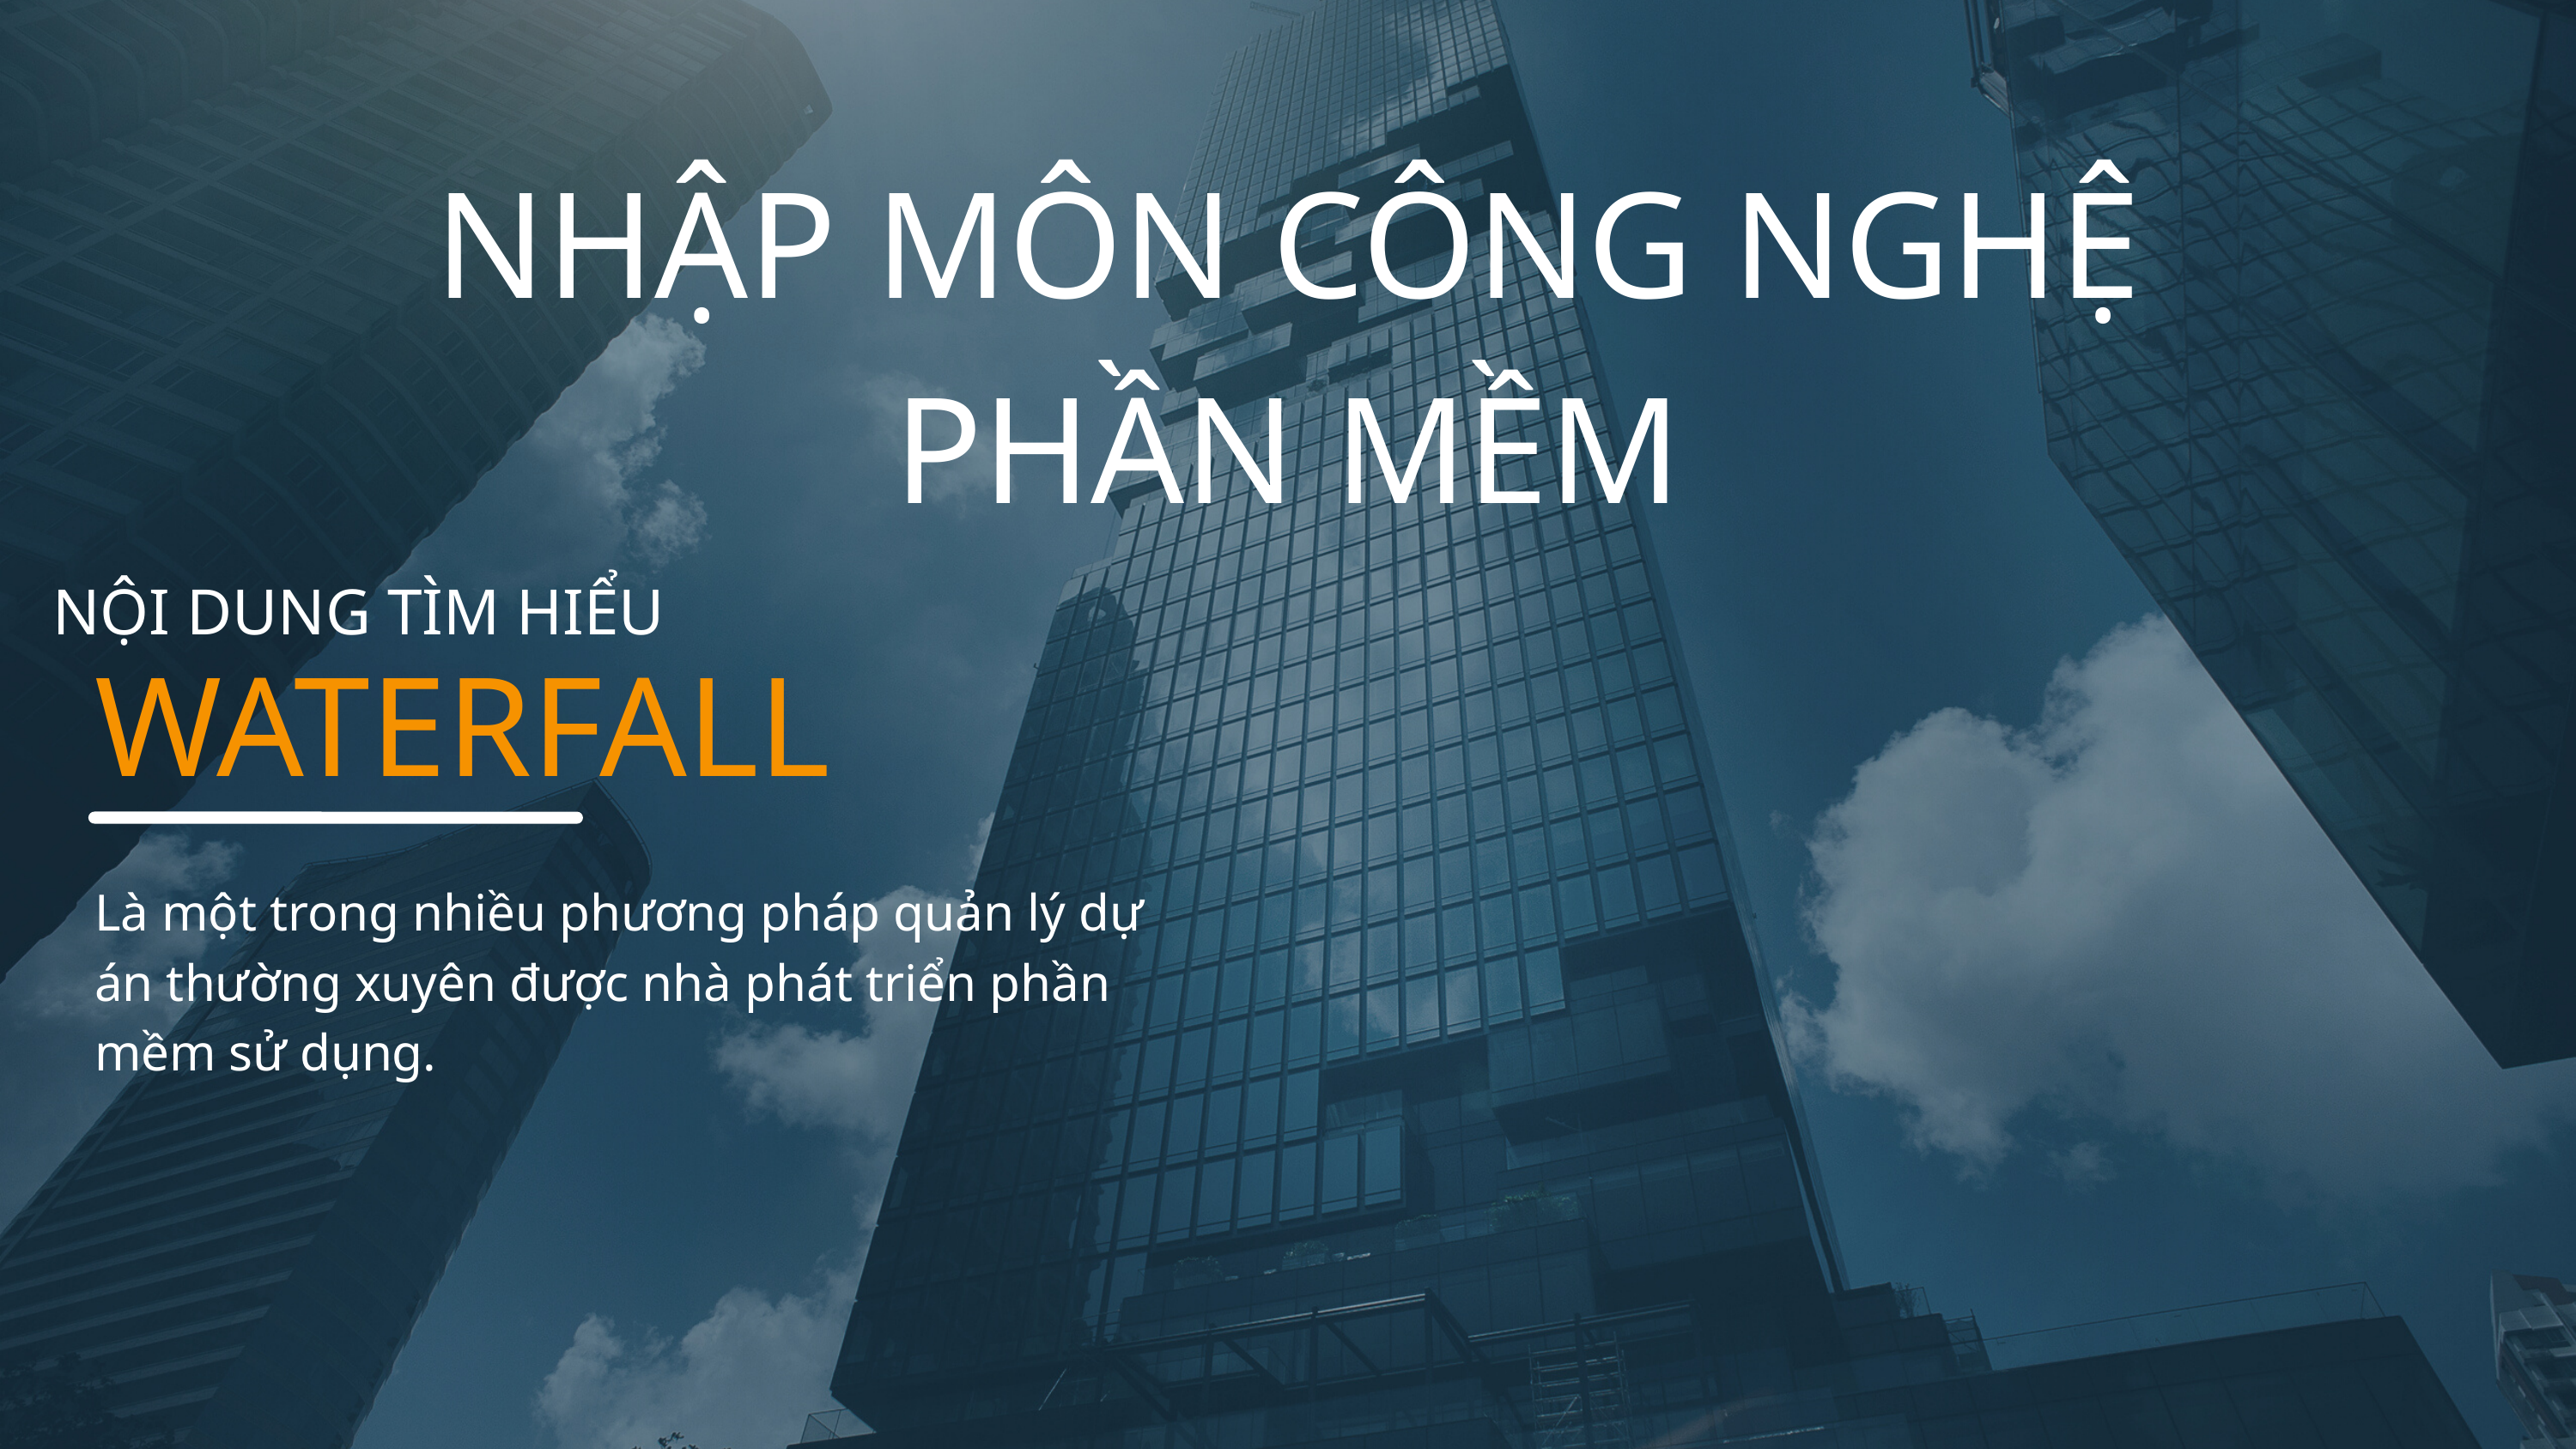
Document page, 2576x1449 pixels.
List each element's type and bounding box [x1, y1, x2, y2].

text_box [0, 559, 1375, 818]
picture [0, 0, 2576, 1449]
